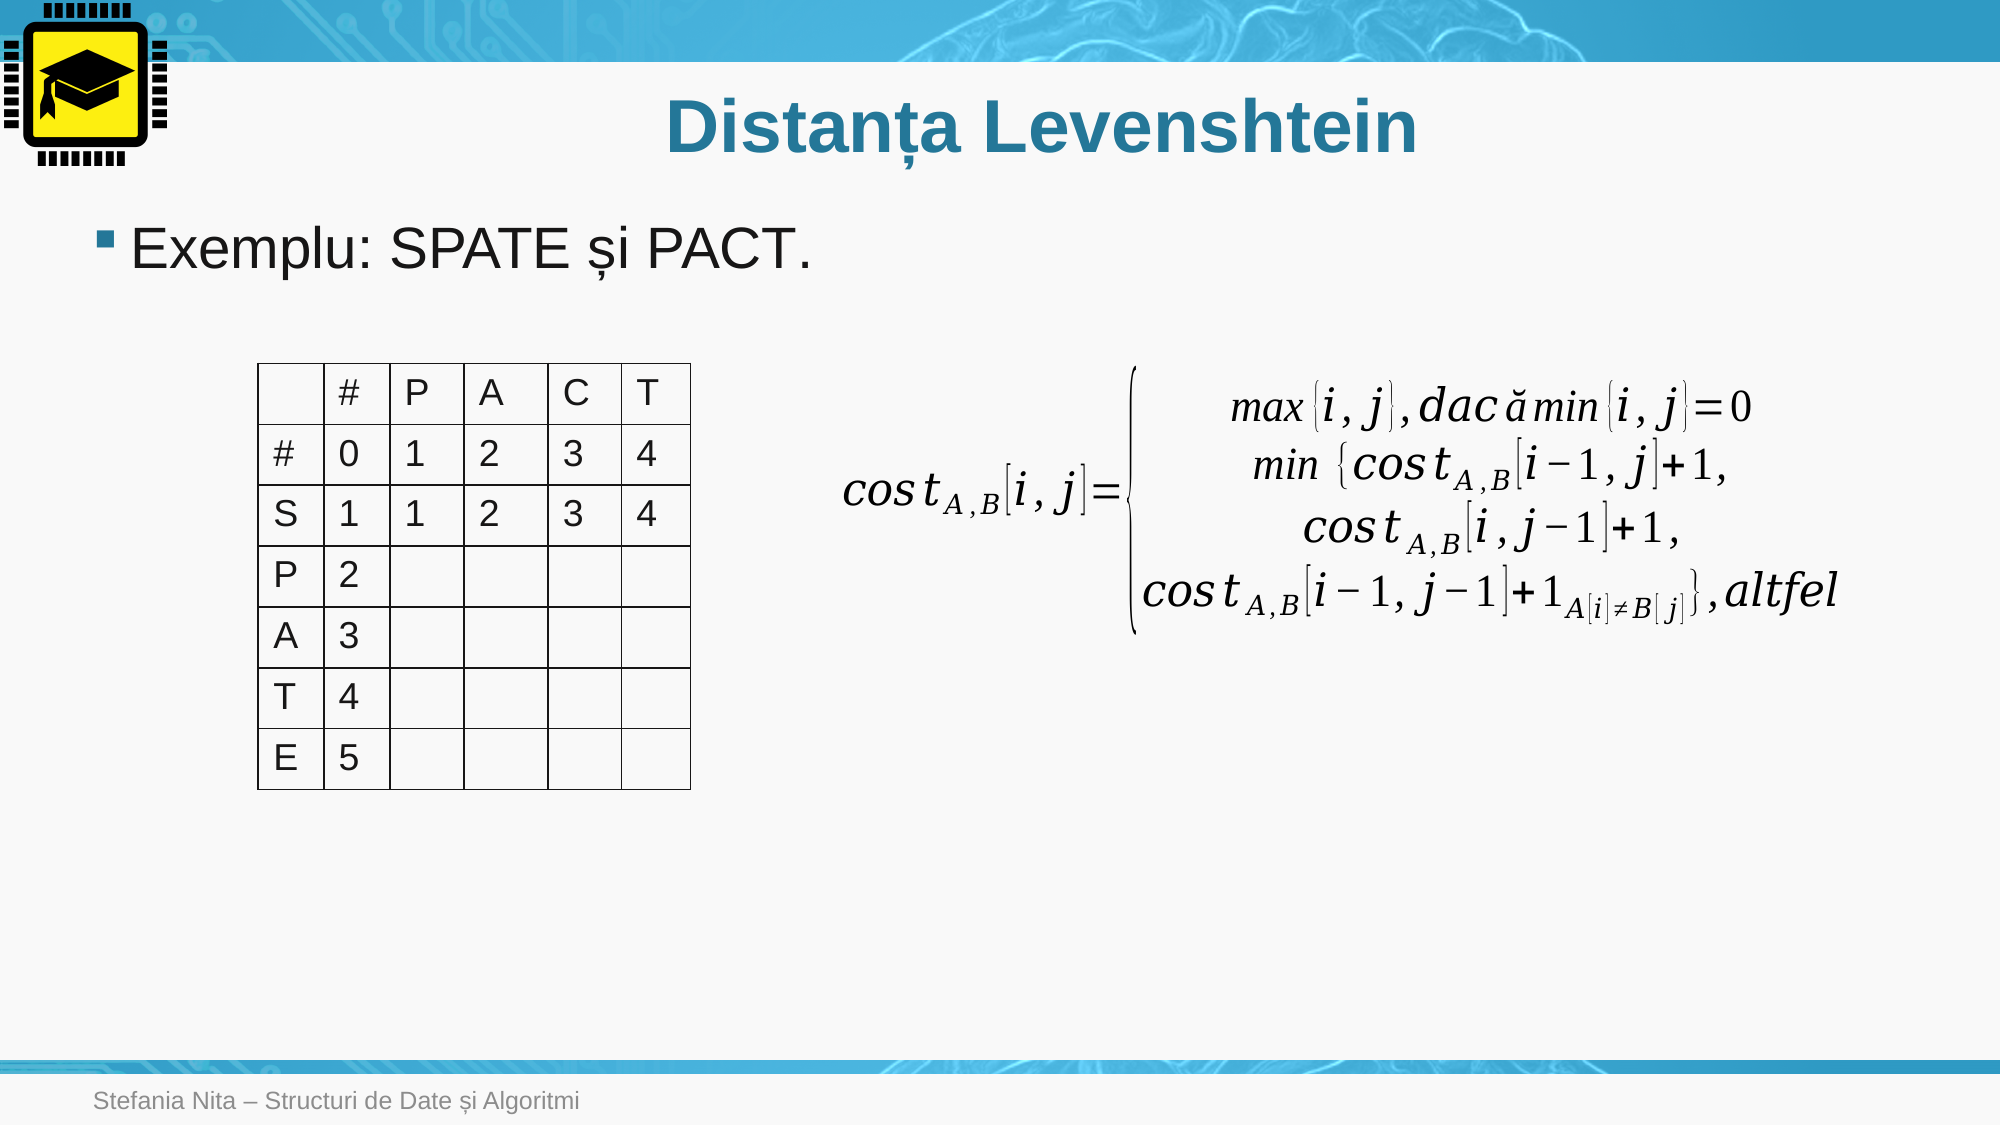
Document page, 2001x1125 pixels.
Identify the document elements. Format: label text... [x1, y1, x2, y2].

table_cell 1 [391, 486, 463, 545]
table_cell E [259, 729, 323, 789]
table_cell [391, 669, 463, 728]
table_cell [549, 729, 621, 789]
table_cell [622, 547, 690, 606]
table_cell 4 [325, 669, 389, 728]
table_cell [465, 669, 547, 728]
table_cell A [259, 608, 323, 667]
table_header P [391, 364, 463, 424]
table_cell [391, 608, 463, 667]
table_cell S [259, 486, 323, 545]
table_cell 3 [549, 486, 621, 545]
list Exemplu: SPATE și PACT. [77, 210, 1915, 1033]
table_cell 0 [325, 425, 389, 484]
table_cell 3 [325, 608, 389, 667]
table_cell # [259, 425, 323, 484]
picture [0, 1060, 2000, 1074]
title Distanța Levenshtein [170, 76, 1915, 180]
table_cell [465, 547, 547, 606]
table_cell [465, 729, 547, 789]
table_header # [325, 364, 389, 424]
table_cell [622, 669, 690, 728]
table_cell [391, 547, 463, 606]
table_header T [622, 364, 690, 424]
table_cell 2 [465, 425, 547, 484]
table_cell 1 [391, 425, 463, 484]
picture [0, 0, 2000, 166]
table_header C [549, 364, 621, 424]
table_cell 3 [549, 425, 621, 484]
table_cell 4 [622, 486, 690, 545]
table_cell [465, 608, 547, 667]
footer Stefania Nita – Structuri de Date și Algoritmi [77, 1073, 1338, 1125]
table_cell 5 [325, 729, 389, 789]
table_cell [549, 669, 621, 728]
table_cell [622, 608, 690, 667]
table_cell 2 [465, 486, 547, 545]
table_cell T [259, 669, 323, 728]
table_header A [465, 364, 547, 424]
table_cell [622, 729, 690, 789]
table_header [259, 364, 323, 424]
table_cell 1 [325, 486, 389, 545]
table_cell [549, 608, 621, 667]
table_cell [549, 547, 621, 606]
table_cell P [259, 547, 323, 606]
table_cell 4 [622, 425, 690, 484]
table_cell [391, 729, 463, 789]
table_cell 2 [325, 547, 389, 606]
